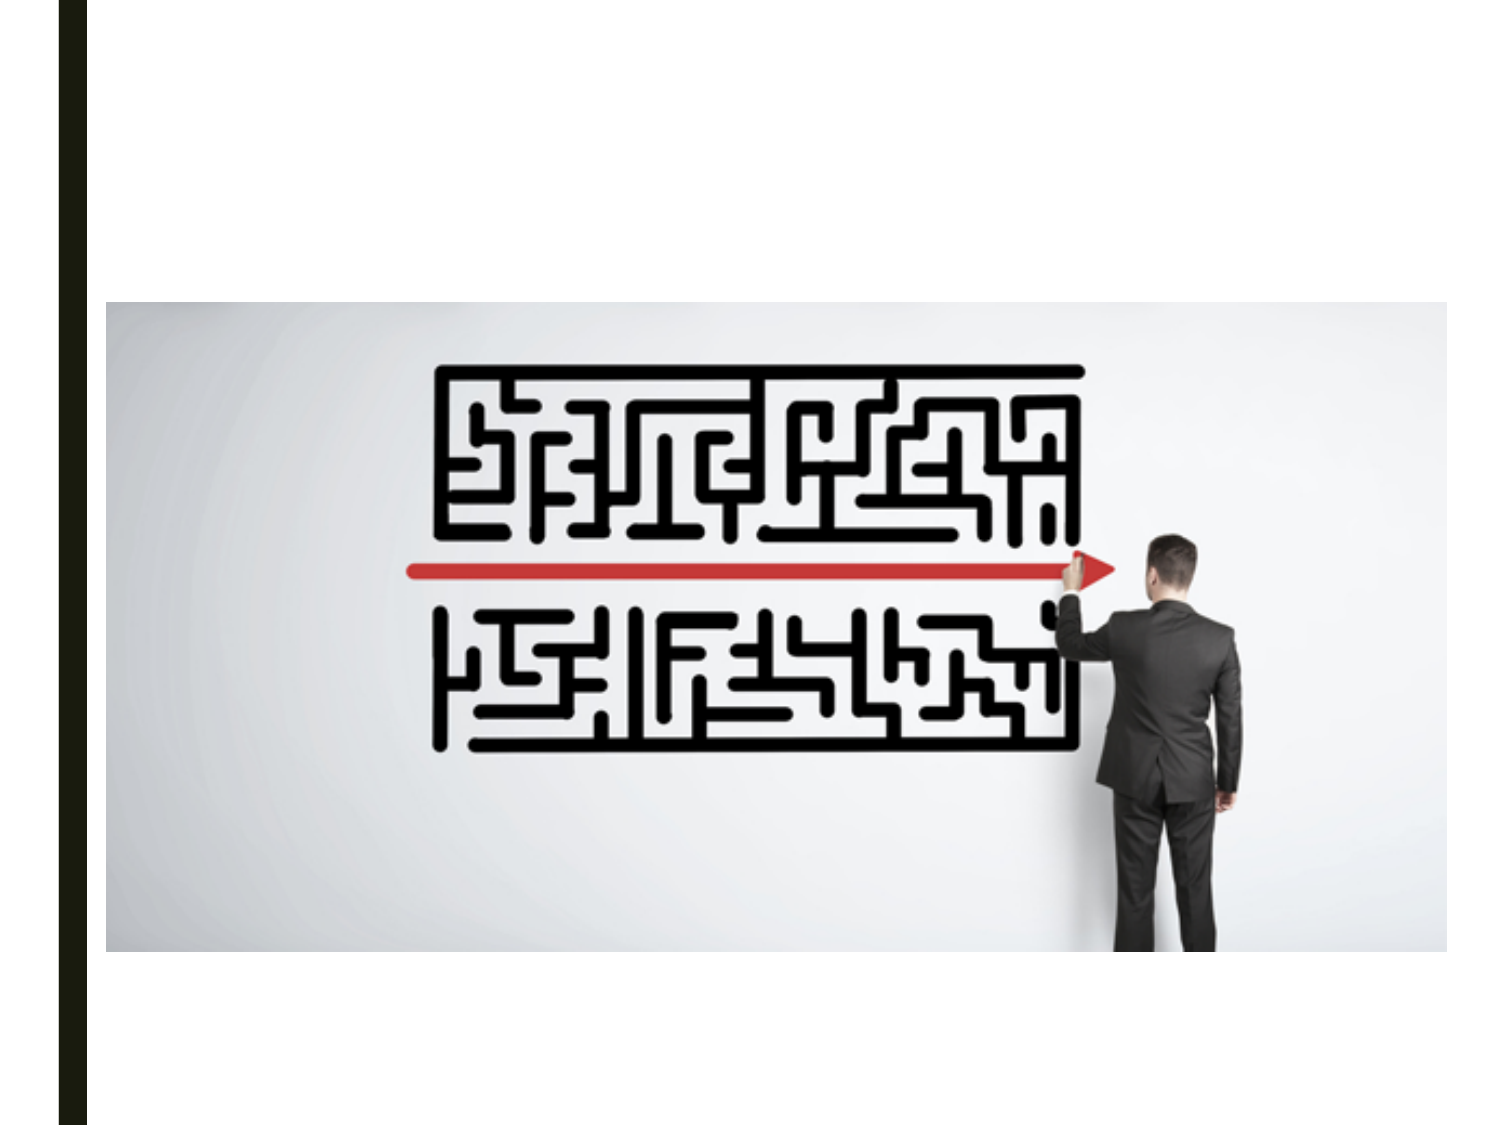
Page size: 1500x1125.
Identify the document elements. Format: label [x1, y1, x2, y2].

picture [106, 302, 1447, 952]
